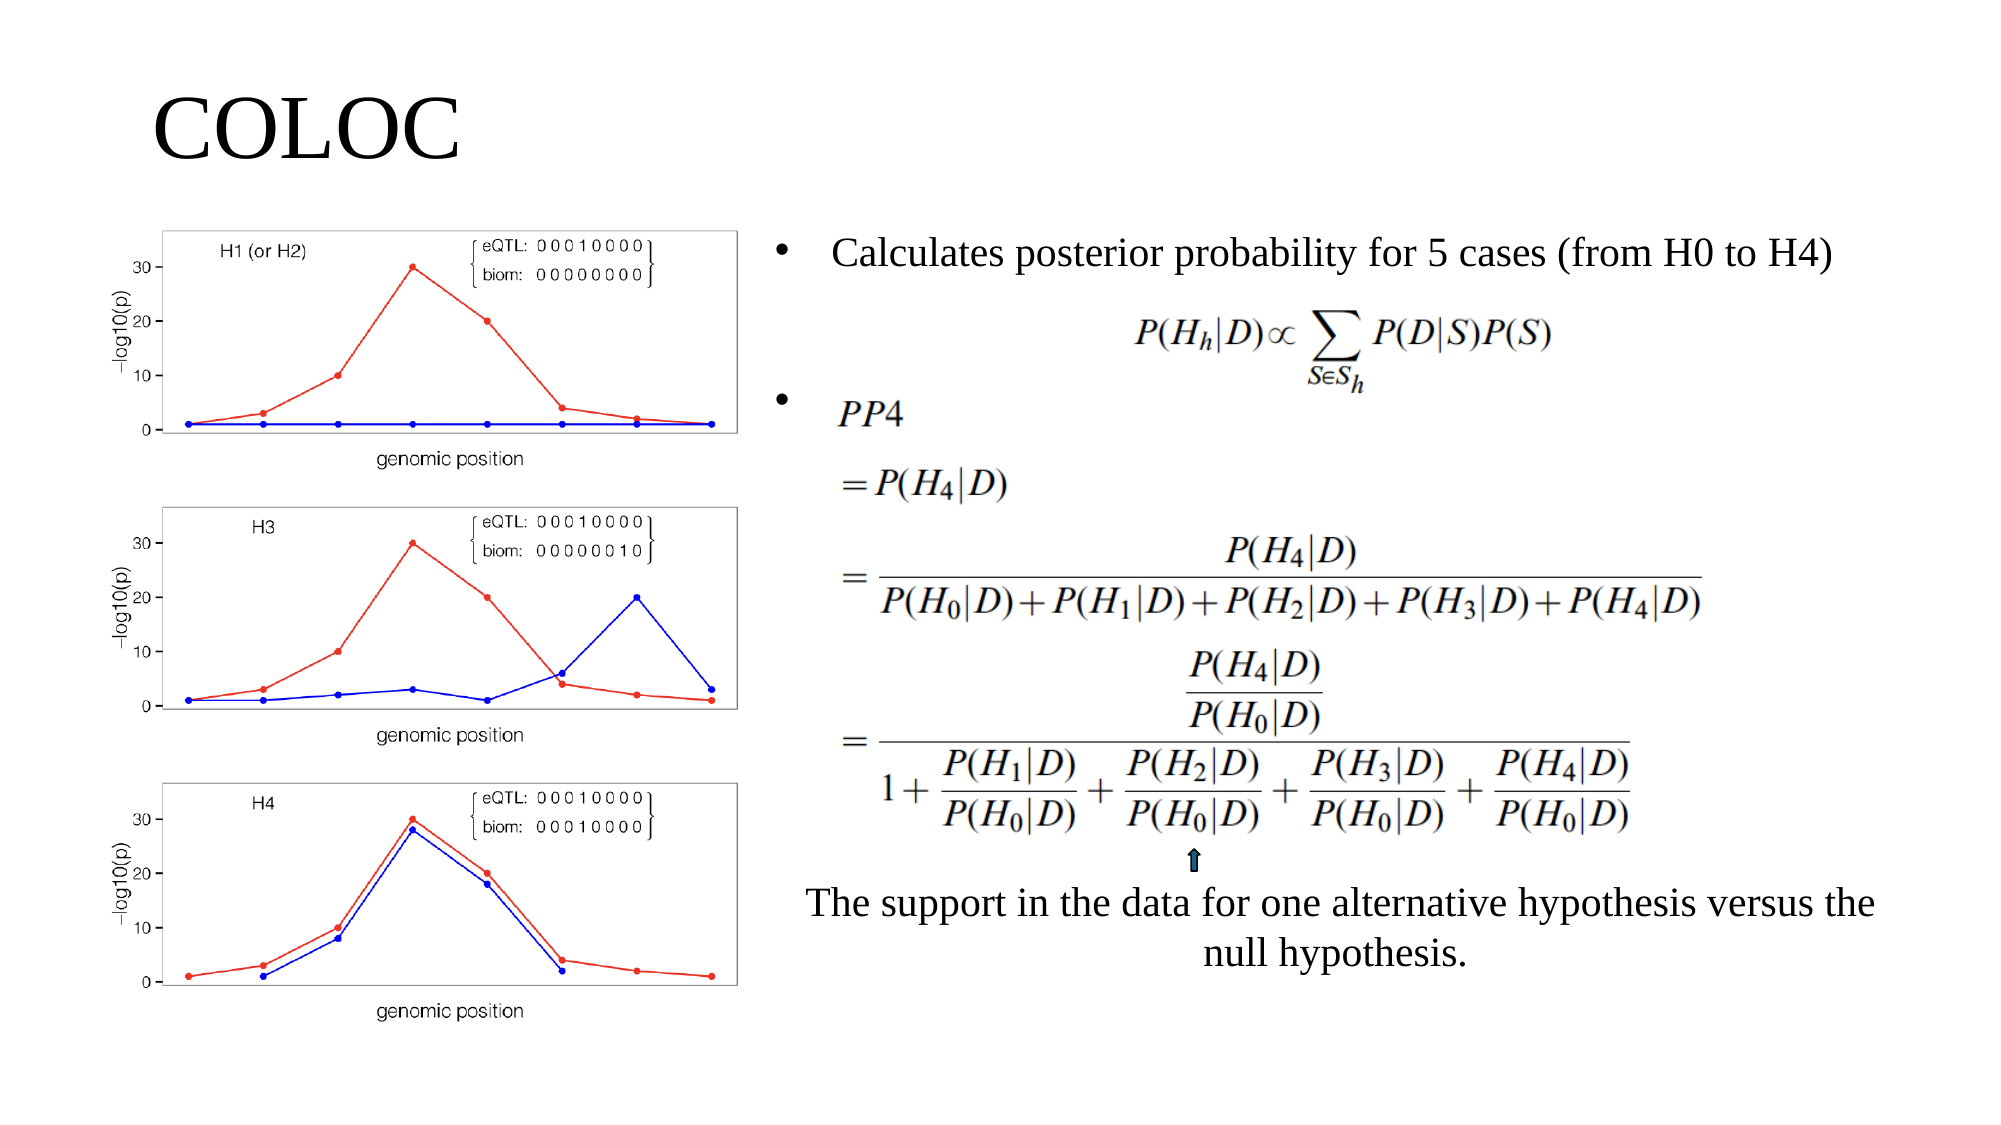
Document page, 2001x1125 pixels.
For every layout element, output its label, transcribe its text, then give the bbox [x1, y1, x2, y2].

picture [805, 278, 1757, 876]
title COLOC [137, 19, 1863, 216]
picture [77, 205, 761, 1040]
text_box Calculates posterior probability for 5 cases (from H0 to H4) The support in the data for one alternative hypothesis versus the null hypothesis. [760, 216, 1922, 1125]
